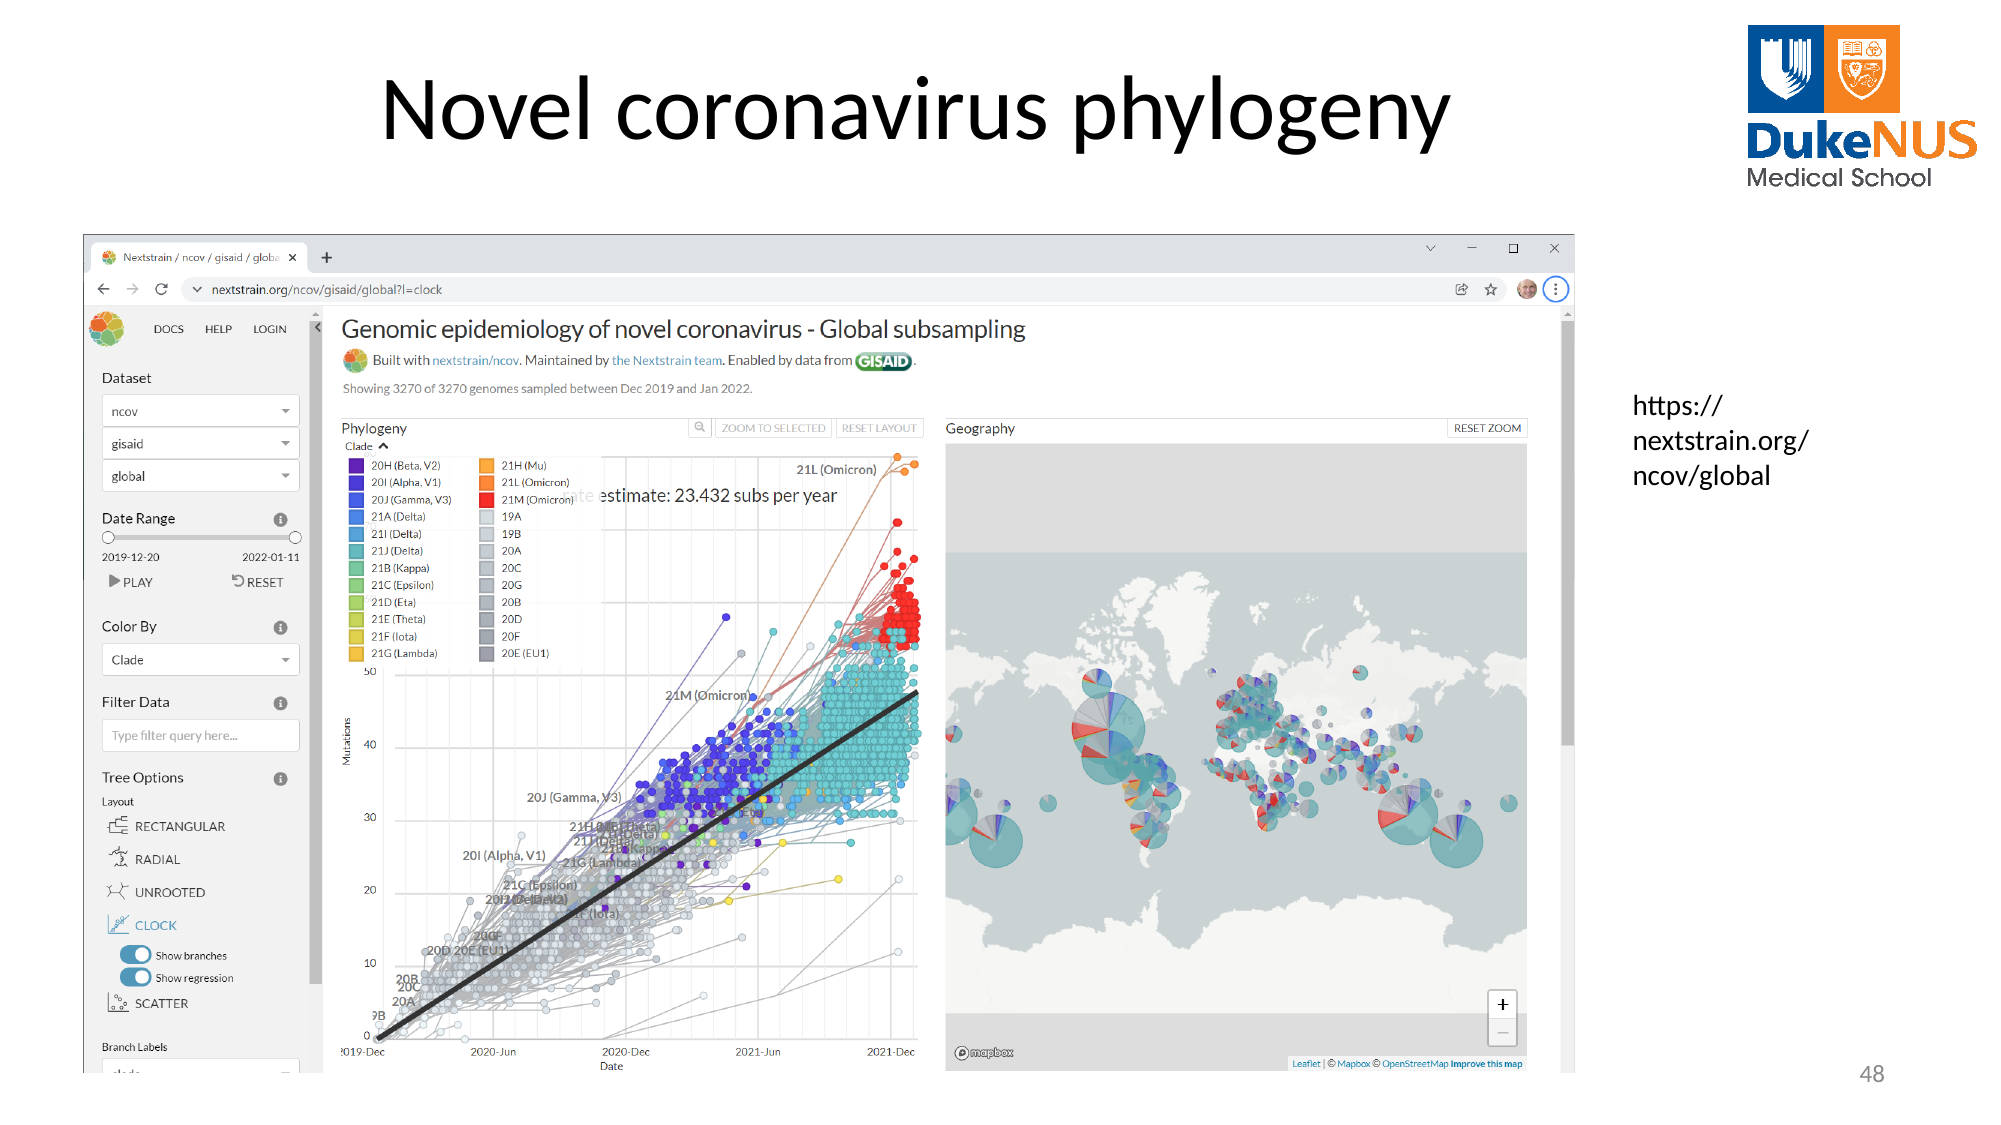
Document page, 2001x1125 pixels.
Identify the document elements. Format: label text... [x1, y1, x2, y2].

title Novel coronavirus phylogeny [16, 9, 1817, 197]
picture [1817, 12, 1978, 189]
text_box https://nextstrain.org/ncov/global [1617, 371, 1888, 483]
picture [82, 233, 1575, 1073]
slide_number 48 [1433, 1042, 1900, 1103]
